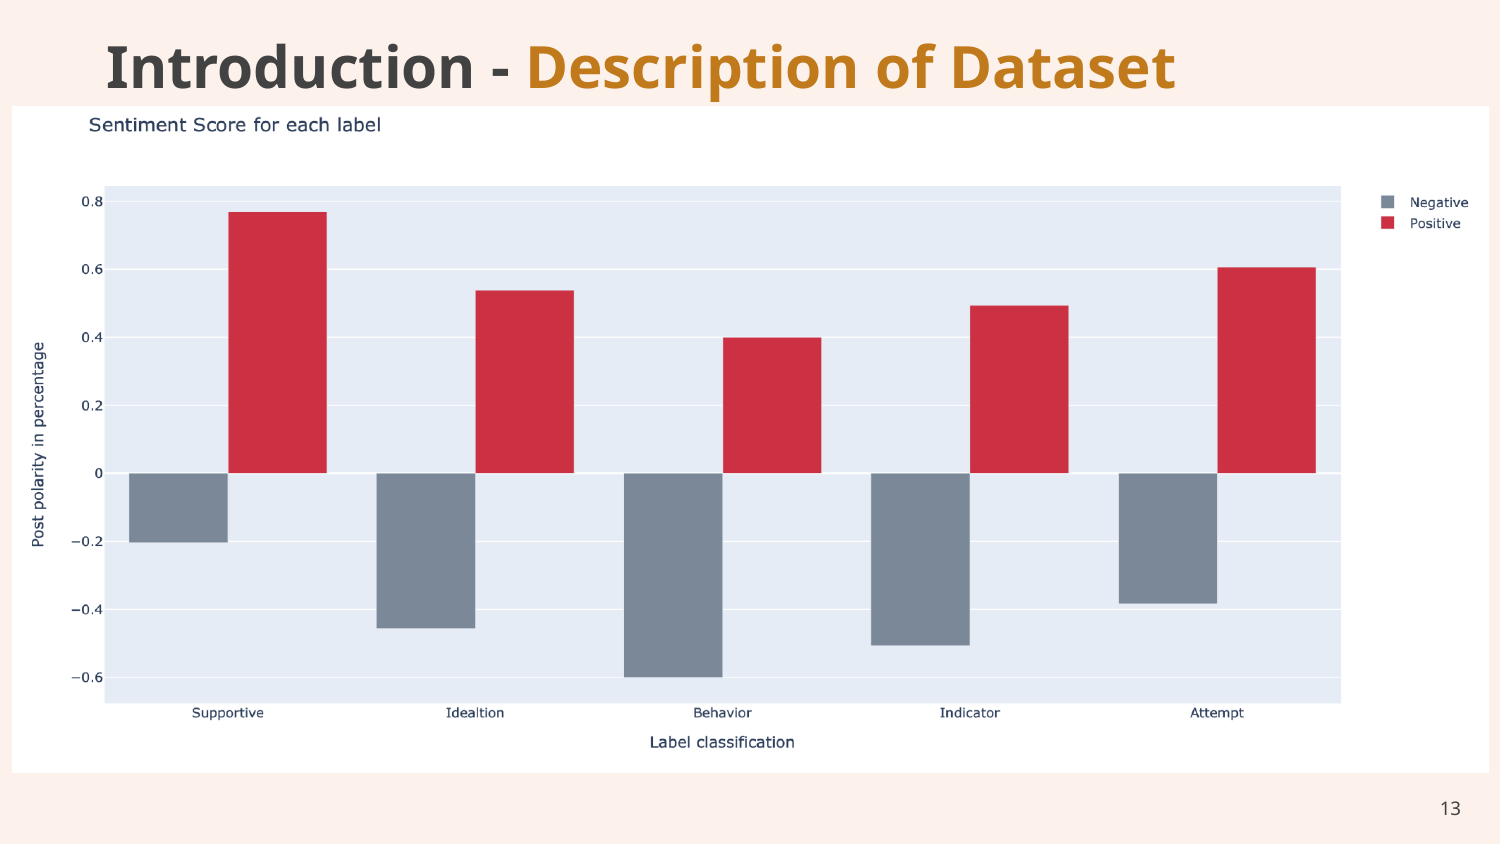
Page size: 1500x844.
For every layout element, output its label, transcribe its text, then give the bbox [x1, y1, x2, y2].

picture [12, 105, 1490, 773]
slide_number 13 [1386, 781, 1477, 842]
title Introduction - Description of Dataset [91, 15, 1245, 104]
